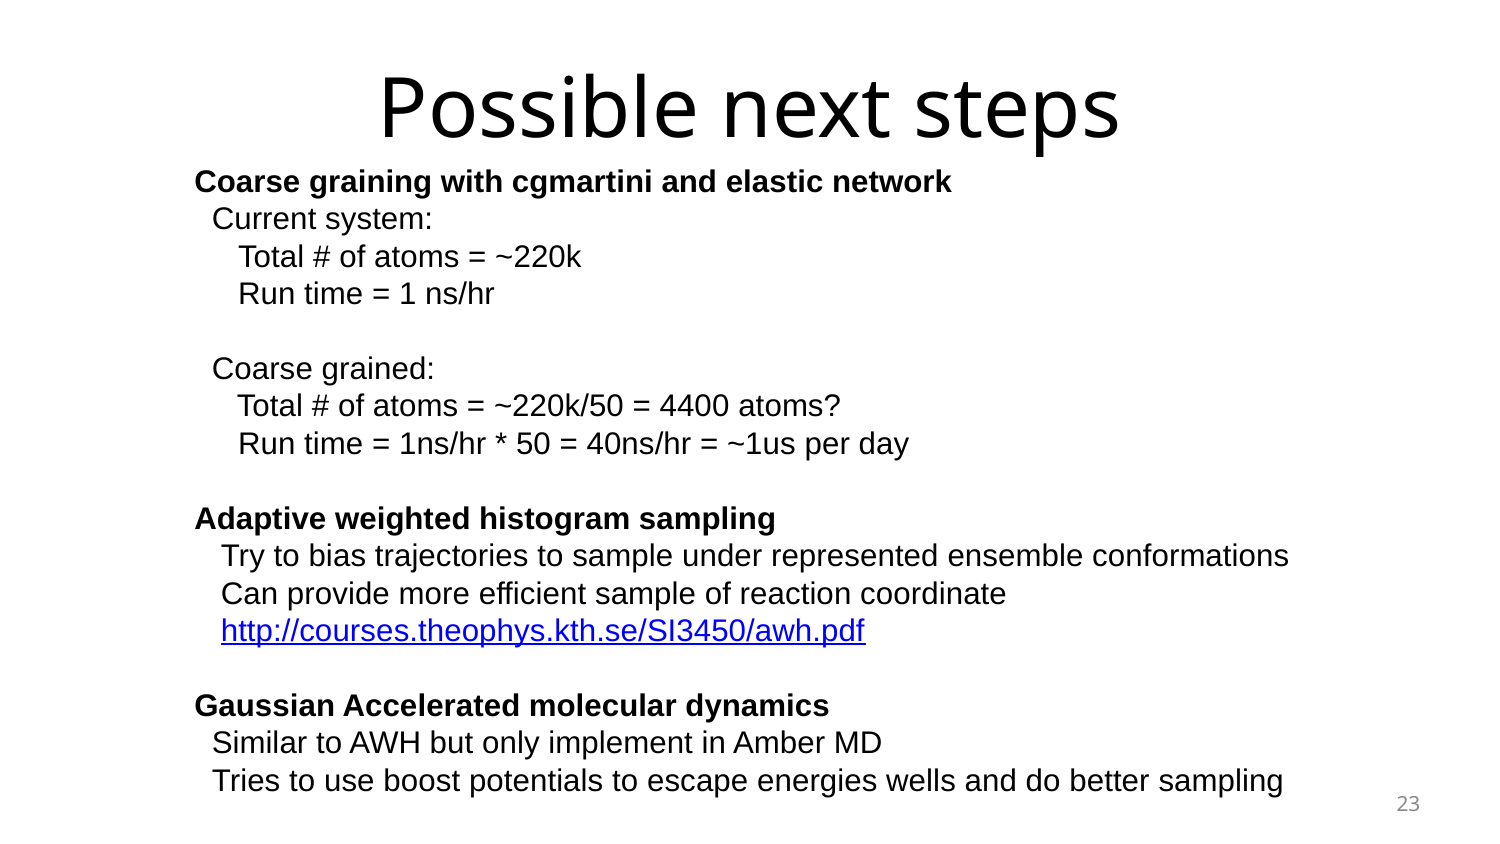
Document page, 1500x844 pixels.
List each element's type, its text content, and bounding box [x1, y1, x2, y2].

slide_number ‹#› [1388, 790, 1425, 819]
title Possible next steps [74, 33, 1426, 175]
list Coarse graining with cgmartini and elastic network Current system: Total # of atoms = ~220k Run time = 1 ns/hr Coarse grained: Total # of atoms = ~220k/50 = 4400 atoms? Run time = 1ns/hr * 50 = 40ns/hr = ~1us per day Adaptive weighted histogram sampling Try to bias trajectories to sample under represented ensemble conformations Can provide more efficient sample of reaction coordinate http://courses.theophys.kth.se/SI3450/awh.pdf Gaussian Accelerated molecular dynamics Similar to AWH but only implement in Amber MD Tries to use boost potentials to escape energies wells and do better sampling [189, 156, 1311, 809]
